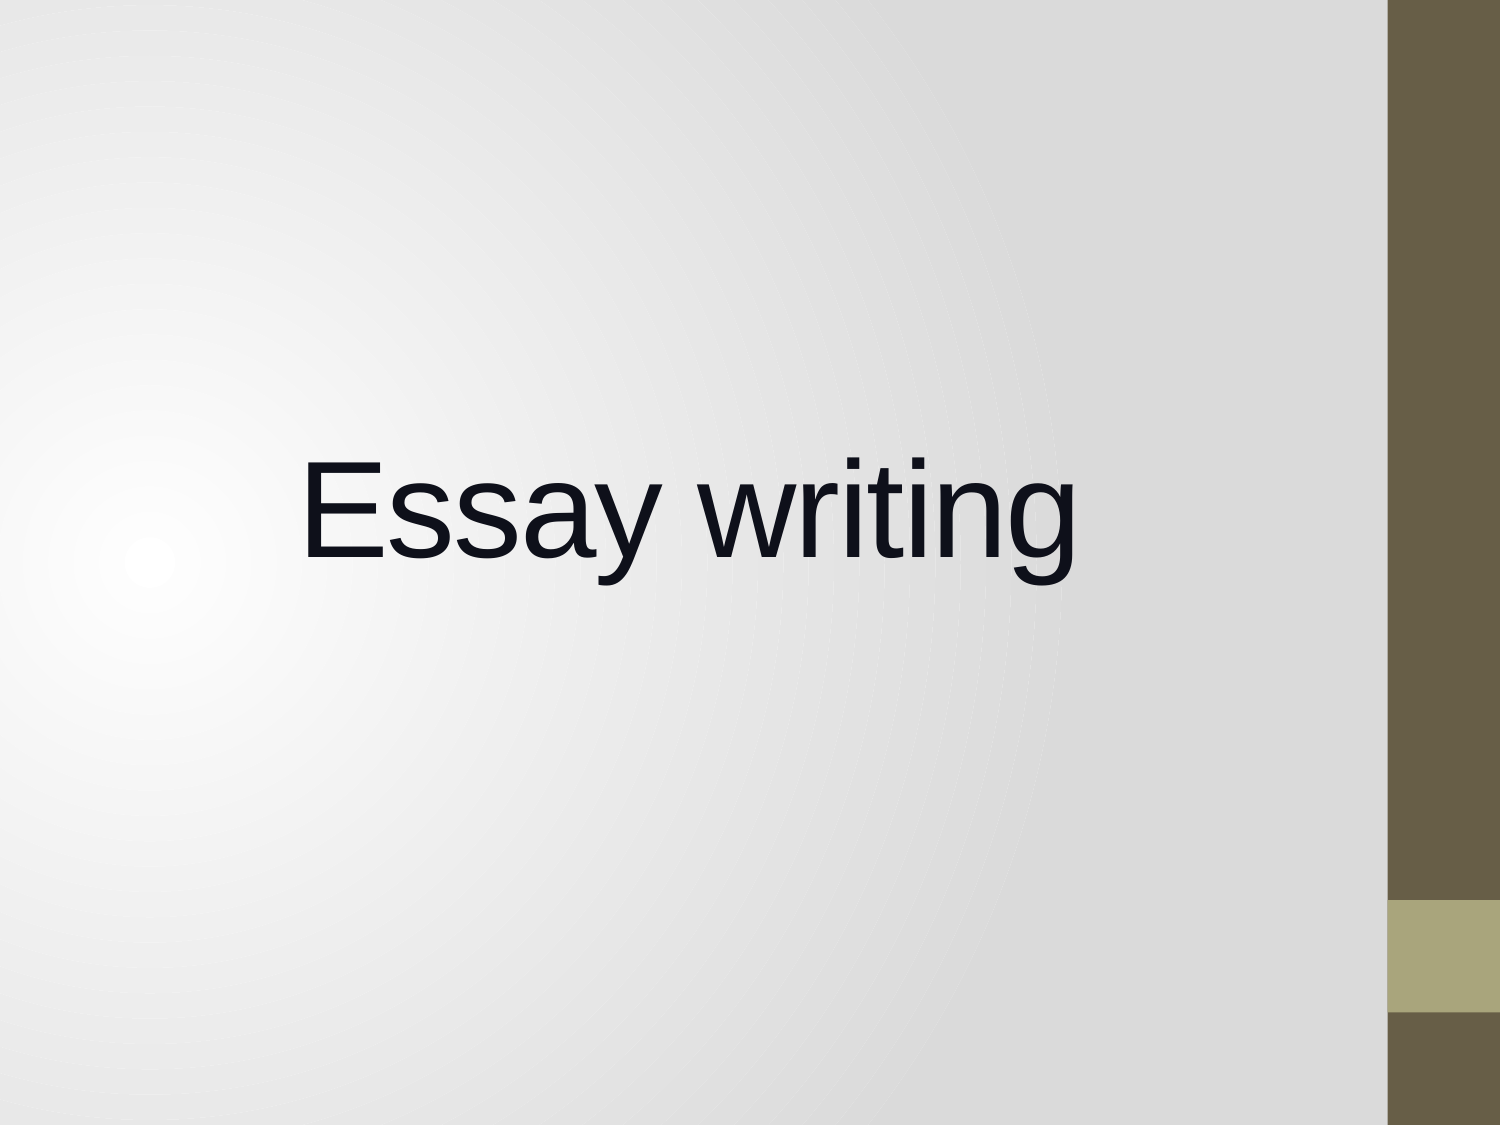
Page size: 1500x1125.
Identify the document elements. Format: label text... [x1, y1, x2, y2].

title Essay writing [64, 408, 1315, 597]
